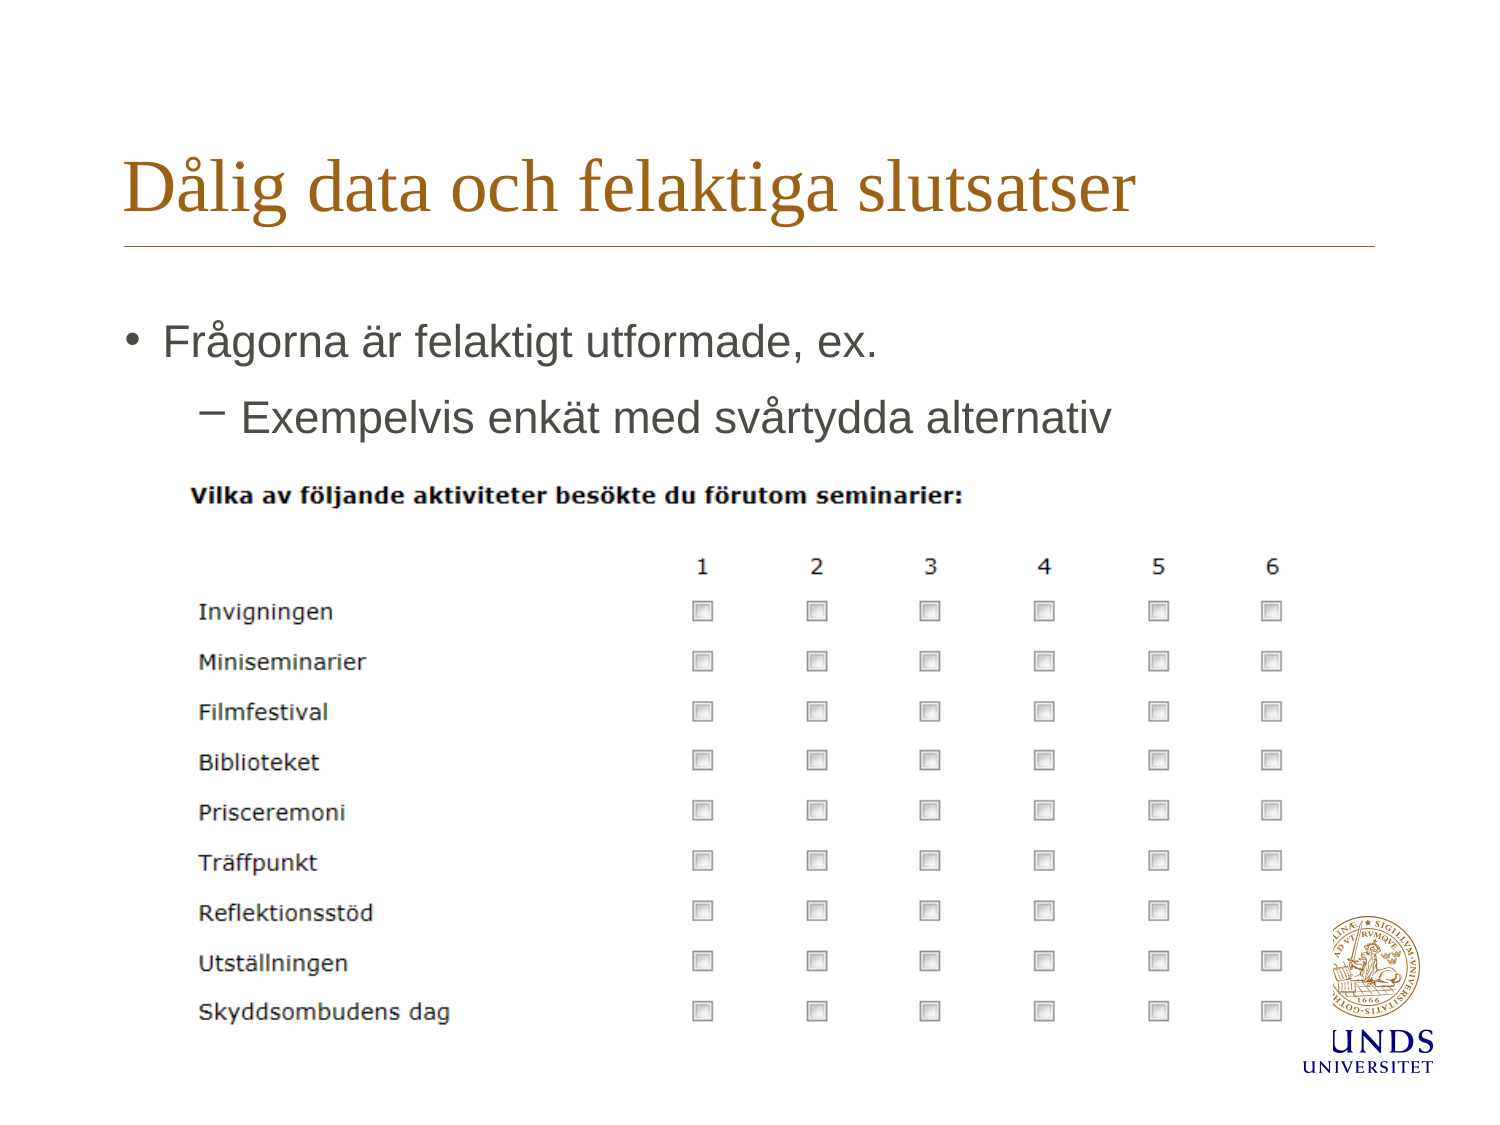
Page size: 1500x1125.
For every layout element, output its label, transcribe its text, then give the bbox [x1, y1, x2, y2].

picture [154, 474, 1433, 1073]
title Dålig data och felaktiga slutsatser [106, 46, 1375, 235]
list Frågorna är felaktigt utformade, ex. Exempelvis enkät med svårtydda alternativ [109, 303, 1375, 891]
